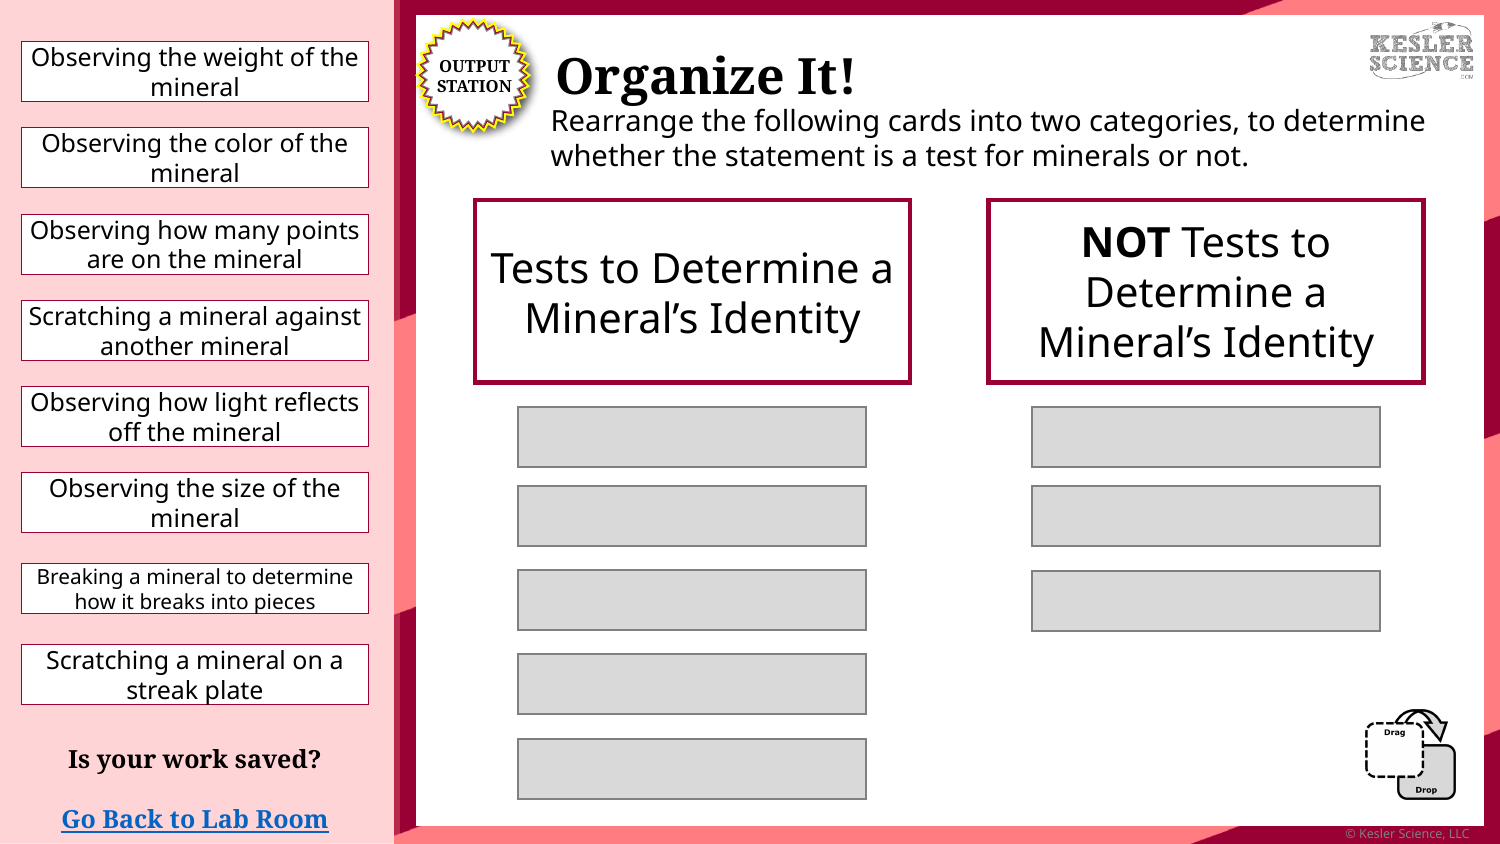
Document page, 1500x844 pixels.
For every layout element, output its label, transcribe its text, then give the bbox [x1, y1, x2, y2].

text_box Observing the weight of the mineral [21, 41, 369, 102]
text_box Is your work saved? Go Back to Lab Room [33, 736, 357, 844]
text_box Observing how many points are on the mineral [21, 214, 369, 275]
text_box Observing the size of the mineral [21, 472, 369, 533]
text_box Breaking a mineral to determine how it breaks into pieces [21, 563, 369, 614]
text_box Scratching a mineral against another mineral [21, 300, 369, 361]
text_box Observing the color of the mineral [21, 127, 369, 188]
text_box Scratching a mineral on a streak plate [21, 644, 369, 705]
picture [400, 0, 1500, 844]
text_box Observing how light reflects off the mineral [21, 386, 369, 447]
